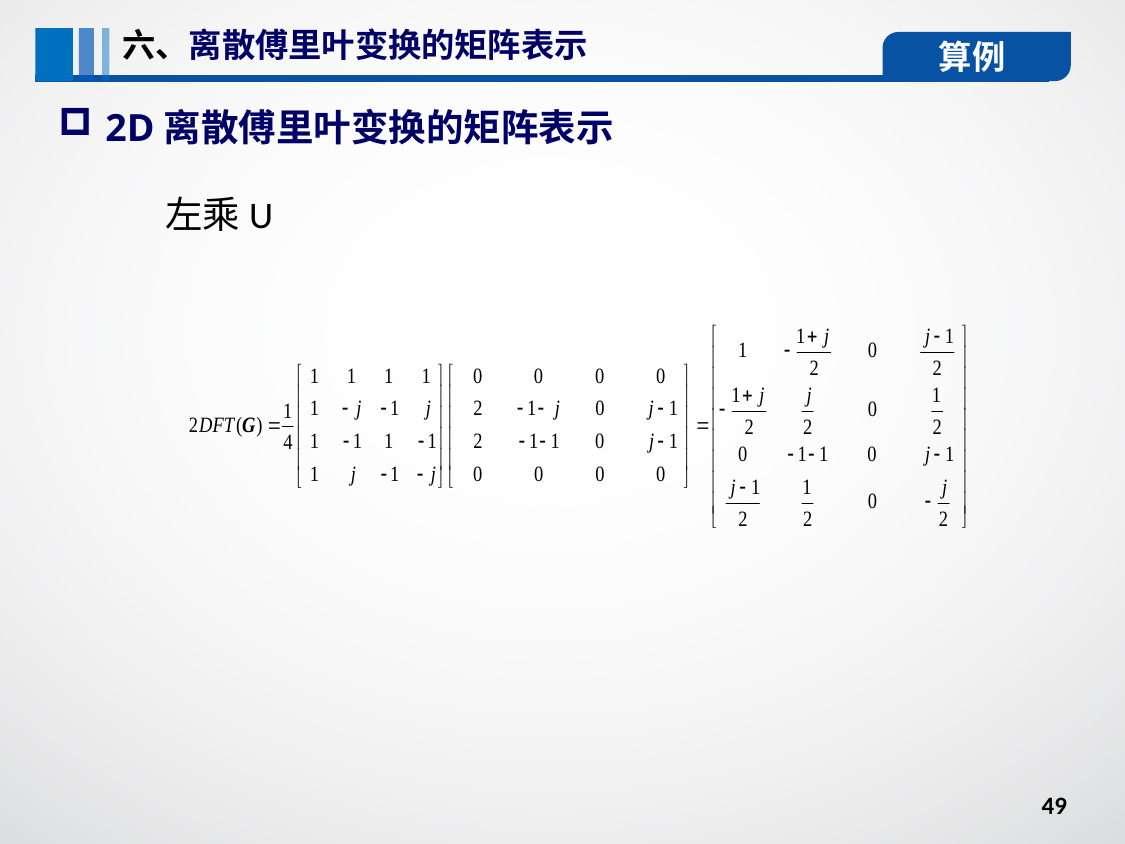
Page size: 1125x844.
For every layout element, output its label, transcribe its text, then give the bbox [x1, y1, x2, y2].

text_box 左乘U [75, 184, 1051, 786]
text_box 49 [829, 781, 1083, 827]
text_box 六、离散傅里叶变换的矩阵表示 [75, 17, 635, 72]
text_box 2D离散傅里叶变换的矩阵表示 [43, 96, 678, 157]
picture [0, 0, 1125, 844]
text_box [185, 320, 974, 533]
text_box 算例 [869, 28, 1076, 84]
